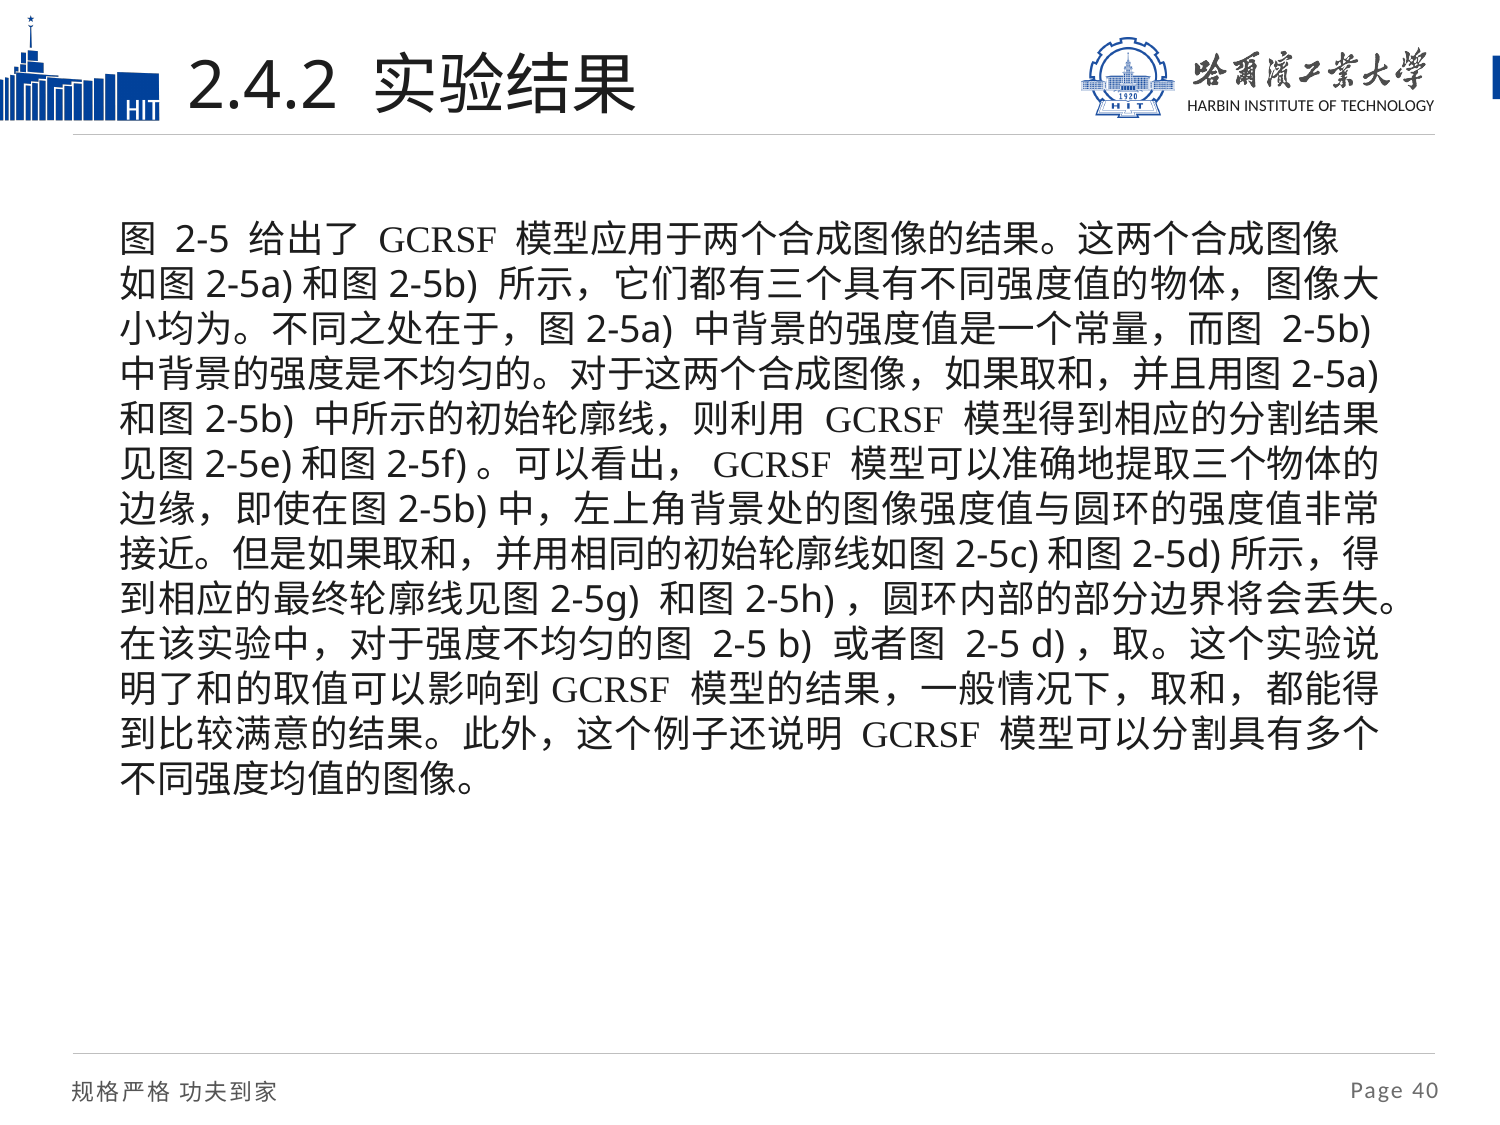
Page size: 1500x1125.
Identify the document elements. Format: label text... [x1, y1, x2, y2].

title 2.4.2 实验结果 [172, 23, 1105, 151]
picture [1105, 37, 1175, 118]
picture [0, 15, 179, 143]
